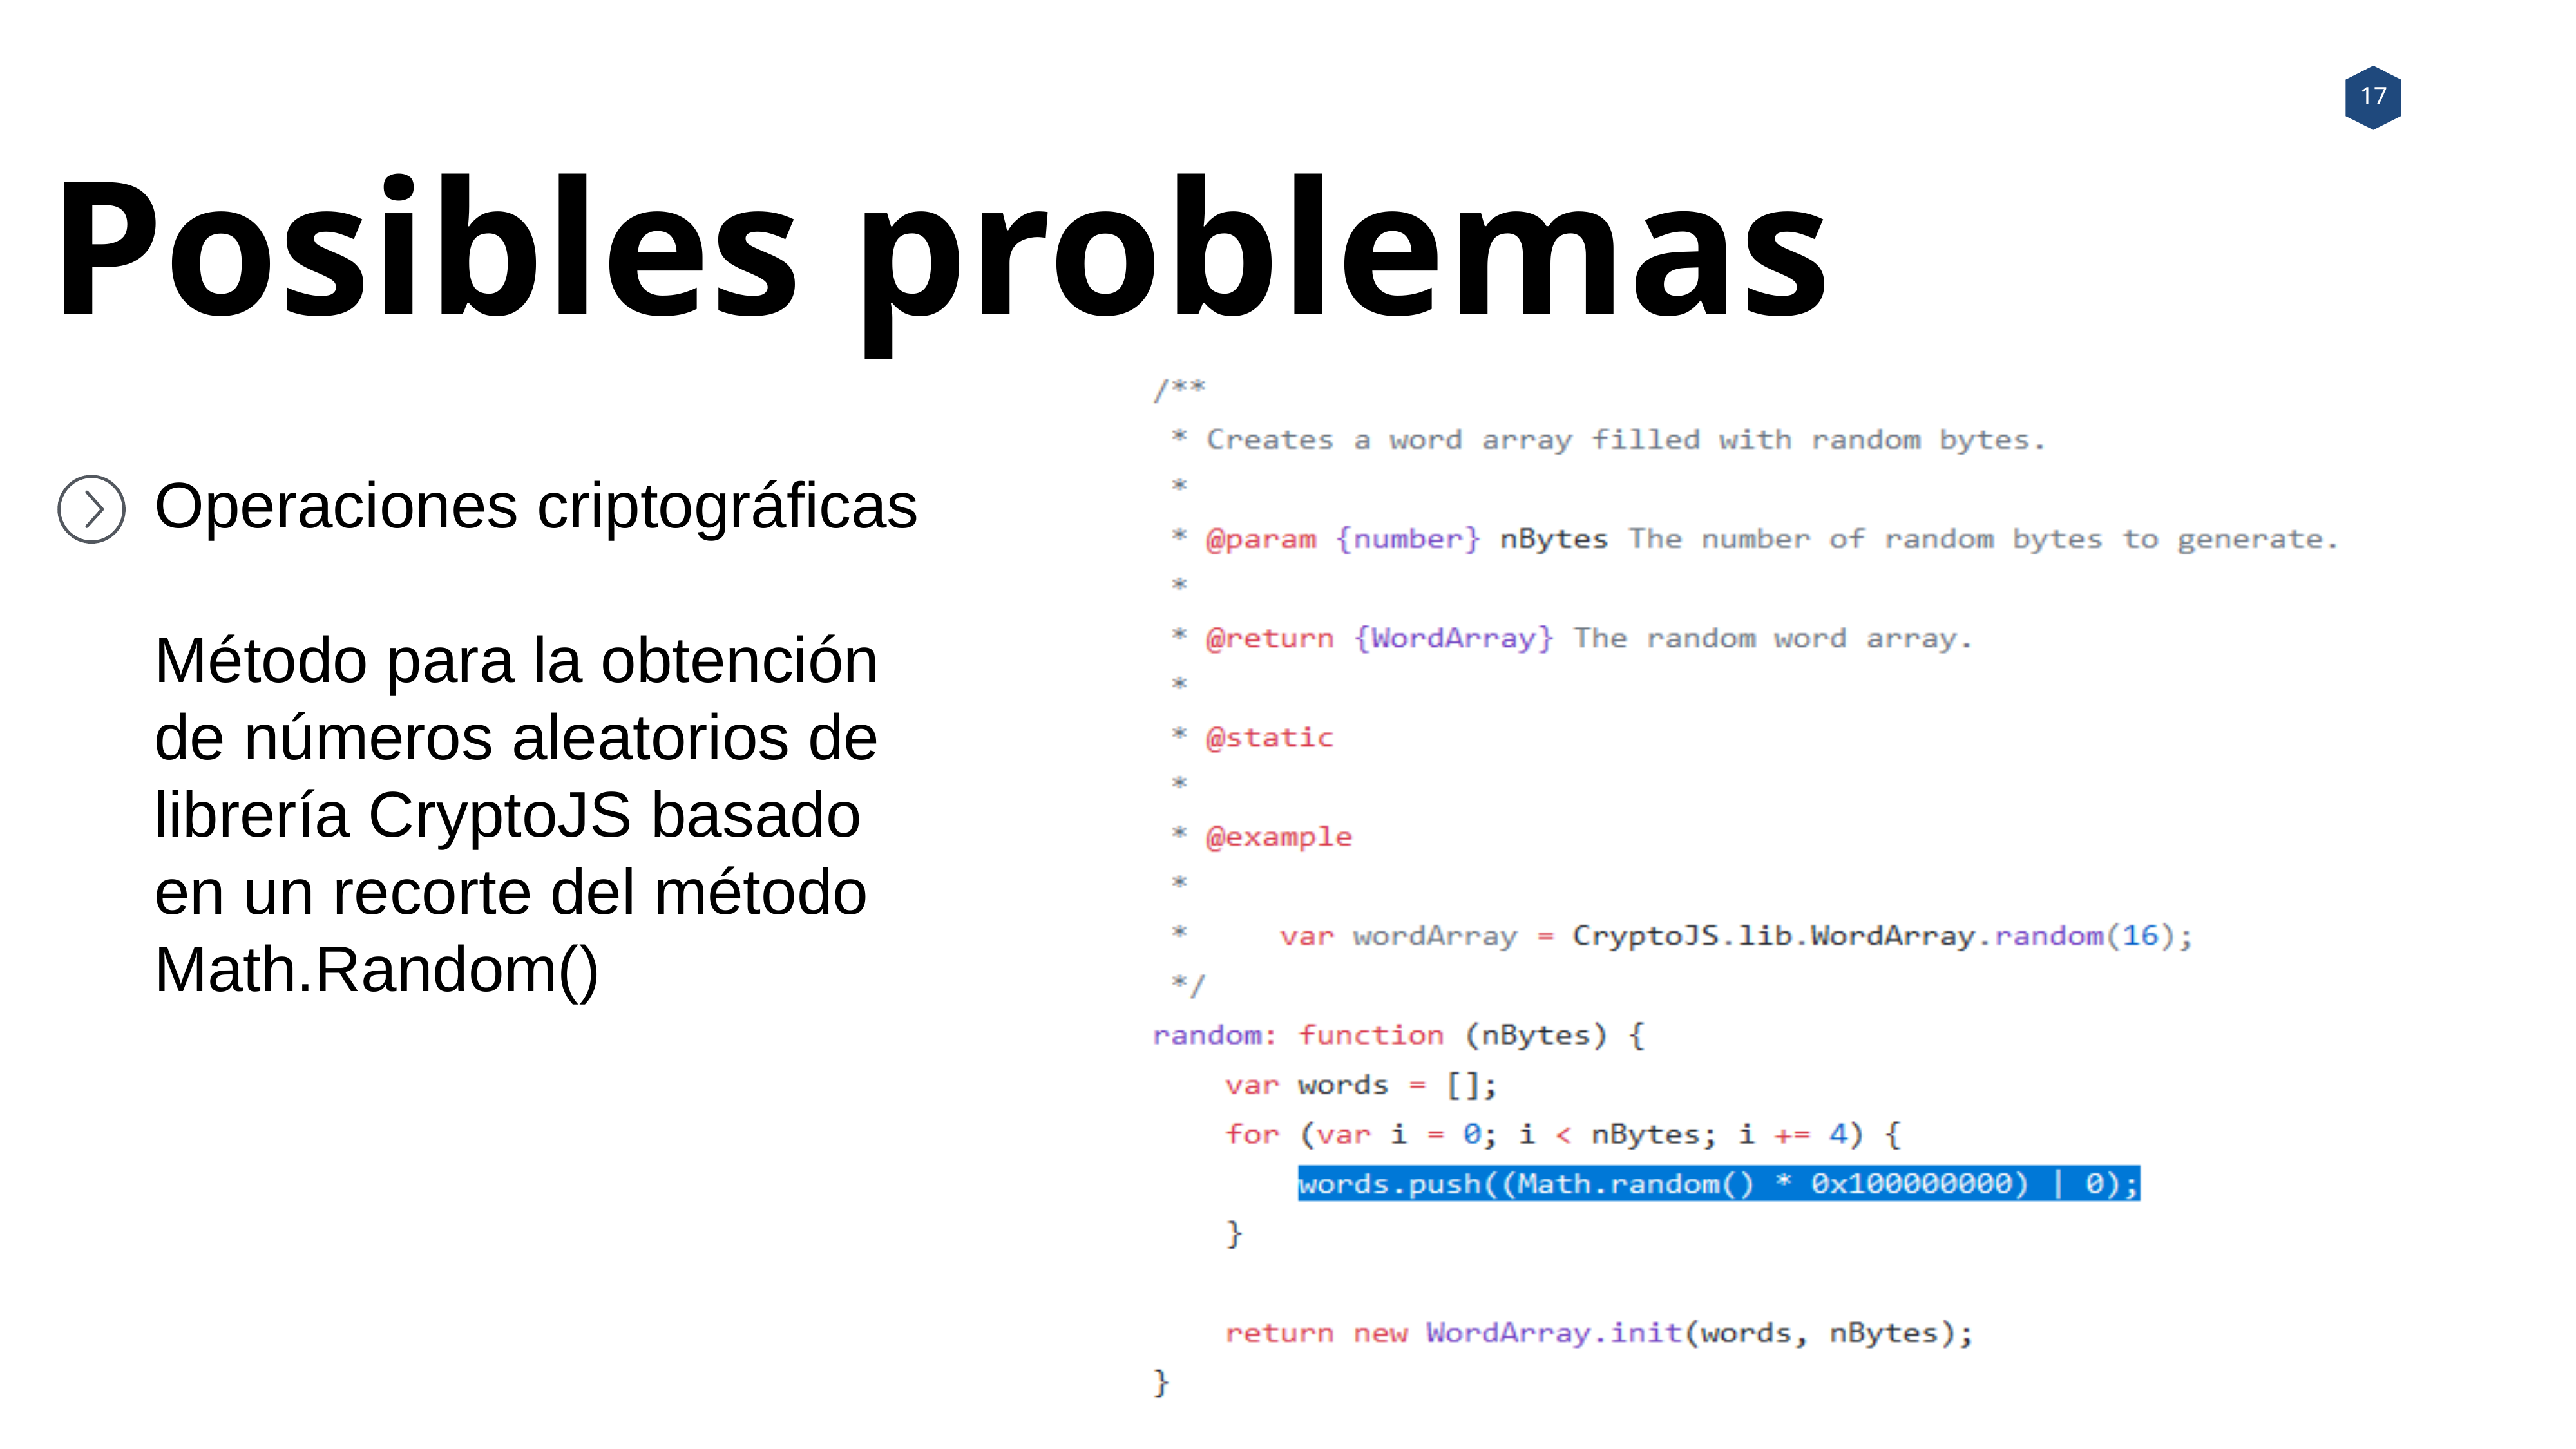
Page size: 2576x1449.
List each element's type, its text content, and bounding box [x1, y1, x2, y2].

text_box Posibles problemas [38, 124, 2009, 357]
picture [1086, 362, 2424, 1411]
text_box Operaciones criptográficas Método para la obtención de números aleatorios de librería CryptoJS basado en un recorte del método Math.Random() [144, 459, 1083, 628]
text_box [57, 475, 126, 544]
